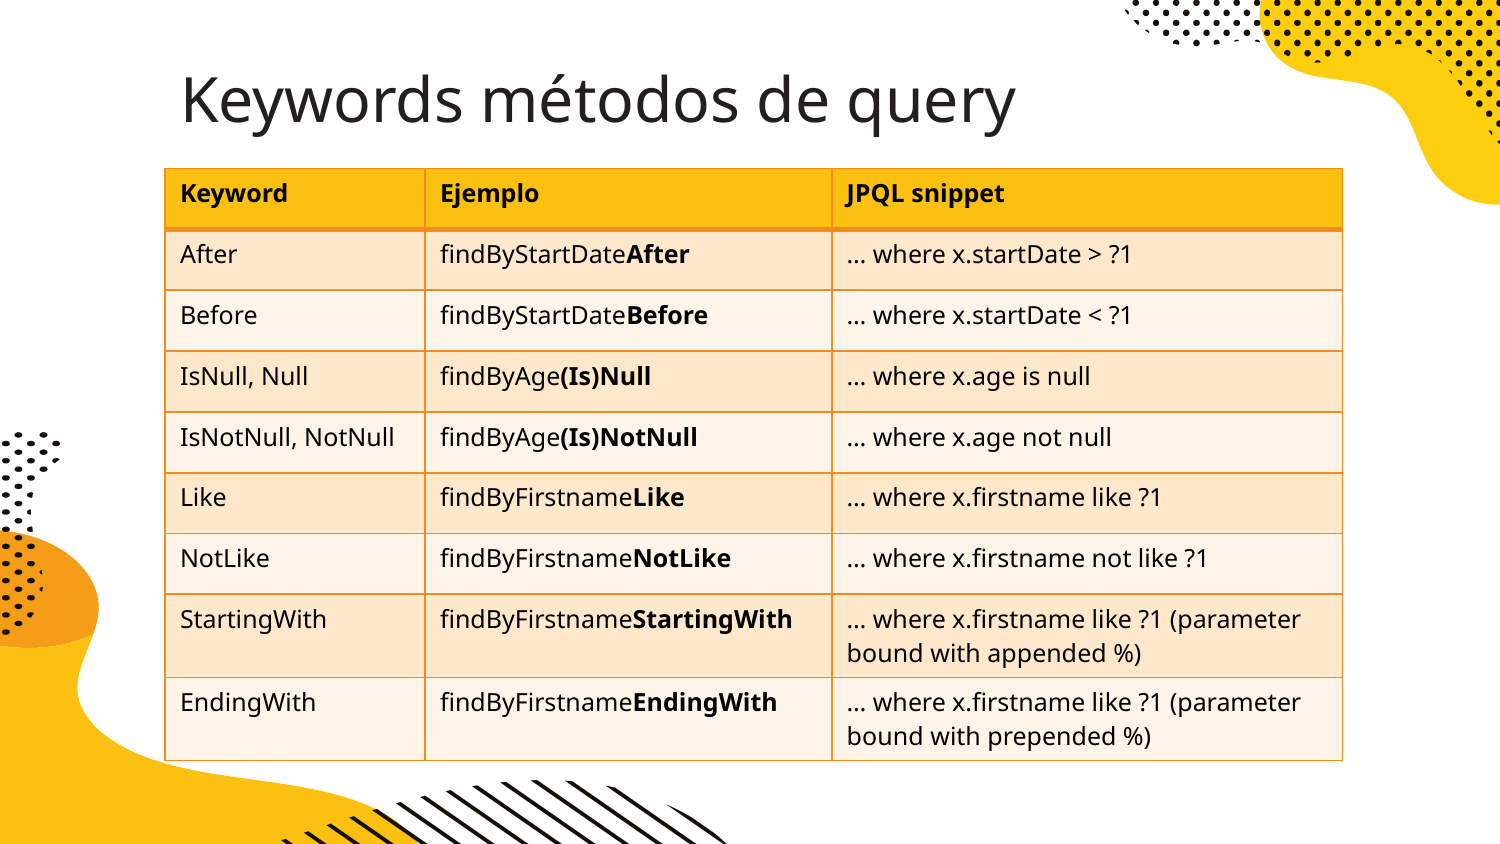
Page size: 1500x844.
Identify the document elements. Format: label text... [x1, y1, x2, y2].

table_cell After [166, 232, 424, 289]
table_cell … where x.firstname like ?1 (parameter bound with appended %) [833, 595, 1342, 677]
table_cell findByFirstnameEndingWith [426, 678, 831, 760]
table_cell … where x.age is null [833, 352, 1342, 411]
table_cell findByAge(Is)Null [426, 352, 831, 411]
table_cell IsNull, Null [166, 352, 424, 411]
table_cell … where x.startDate < ?1 [833, 291, 1342, 350]
table_cell … where x.age not null [833, 413, 1342, 472]
table_cell … where x.startDate > ?1 [833, 232, 1342, 289]
table_cell … where x.firstname not like ?1 [833, 534, 1342, 593]
table_cell NotLike [166, 534, 424, 593]
table_cell findByFirstnameLike [426, 474, 831, 533]
table_cell StartingWith [166, 595, 424, 677]
table_cell findByStartDateBefore [426, 291, 831, 350]
title Keywords métodos de query [165, 45, 1365, 136]
table_cell Like [166, 474, 424, 533]
table_cell Before [166, 291, 424, 350]
table_cell findByAge(Is)NotNull [426, 413, 831, 472]
table_cell findByStartDateAfter [426, 232, 831, 289]
table_header JPQL snippet [833, 169, 1342, 227]
table_cell IsNotNull, NotNull [166, 413, 424, 472]
picture [1122, 0, 1500, 157]
table_header Ejemplo [426, 169, 831, 227]
table_header Keyword [166, 169, 424, 227]
table_cell findByFirstnameNotLike [426, 534, 831, 593]
table_cell findByFirstnameStartingWith [426, 595, 831, 677]
table_cell … where x.firstname like ?1 (parameter bound with prepended %) [833, 678, 1342, 760]
picture [281, 780, 729, 844]
table_cell EndingWith [166, 678, 424, 760]
table_cell … where x.firstname like ?1 [833, 474, 1342, 533]
picture [0, 432, 60, 639]
